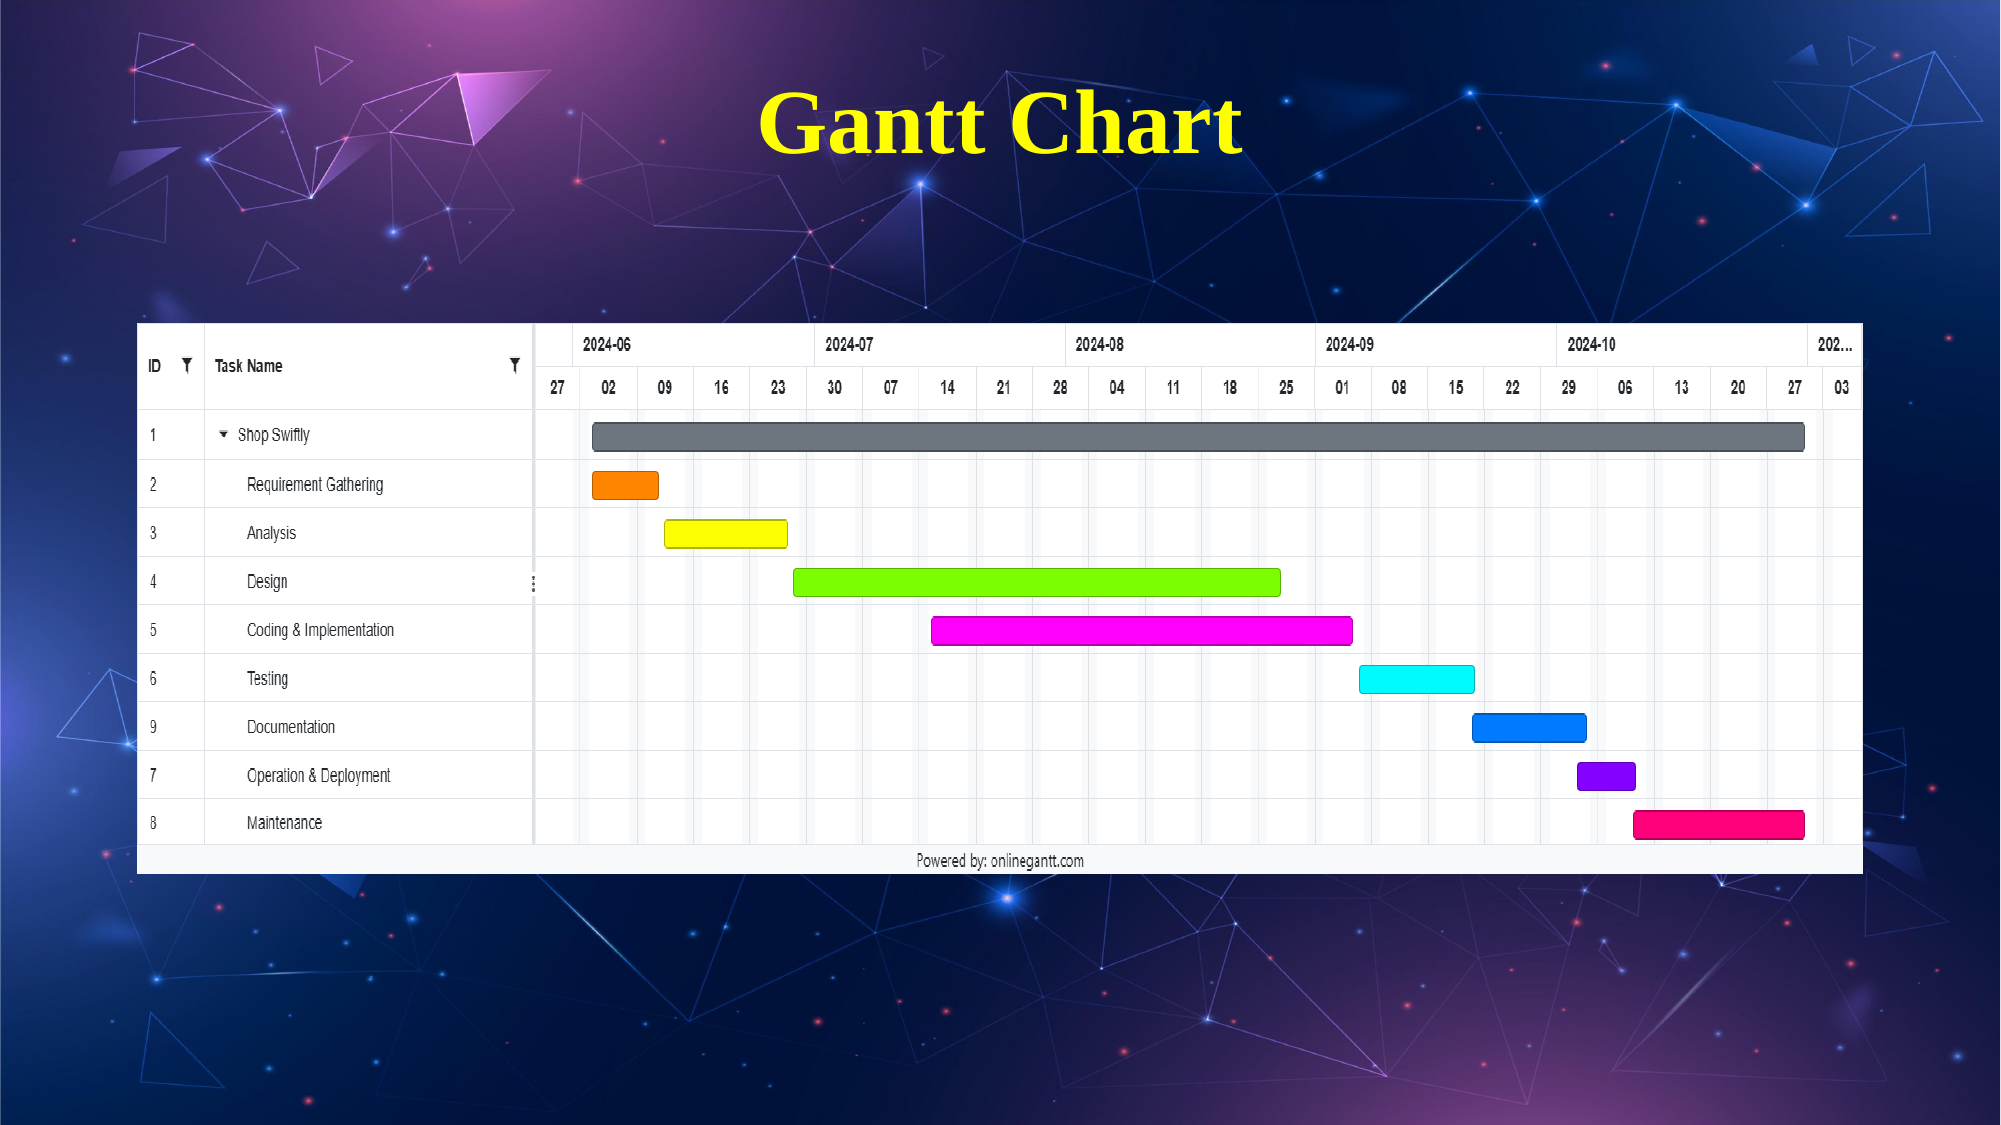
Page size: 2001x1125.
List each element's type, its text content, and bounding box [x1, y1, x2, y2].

picture [0, 0, 2001, 1125]
title Gantt Chart [137, 59, 1863, 187]
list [137, 323, 1863, 874]
